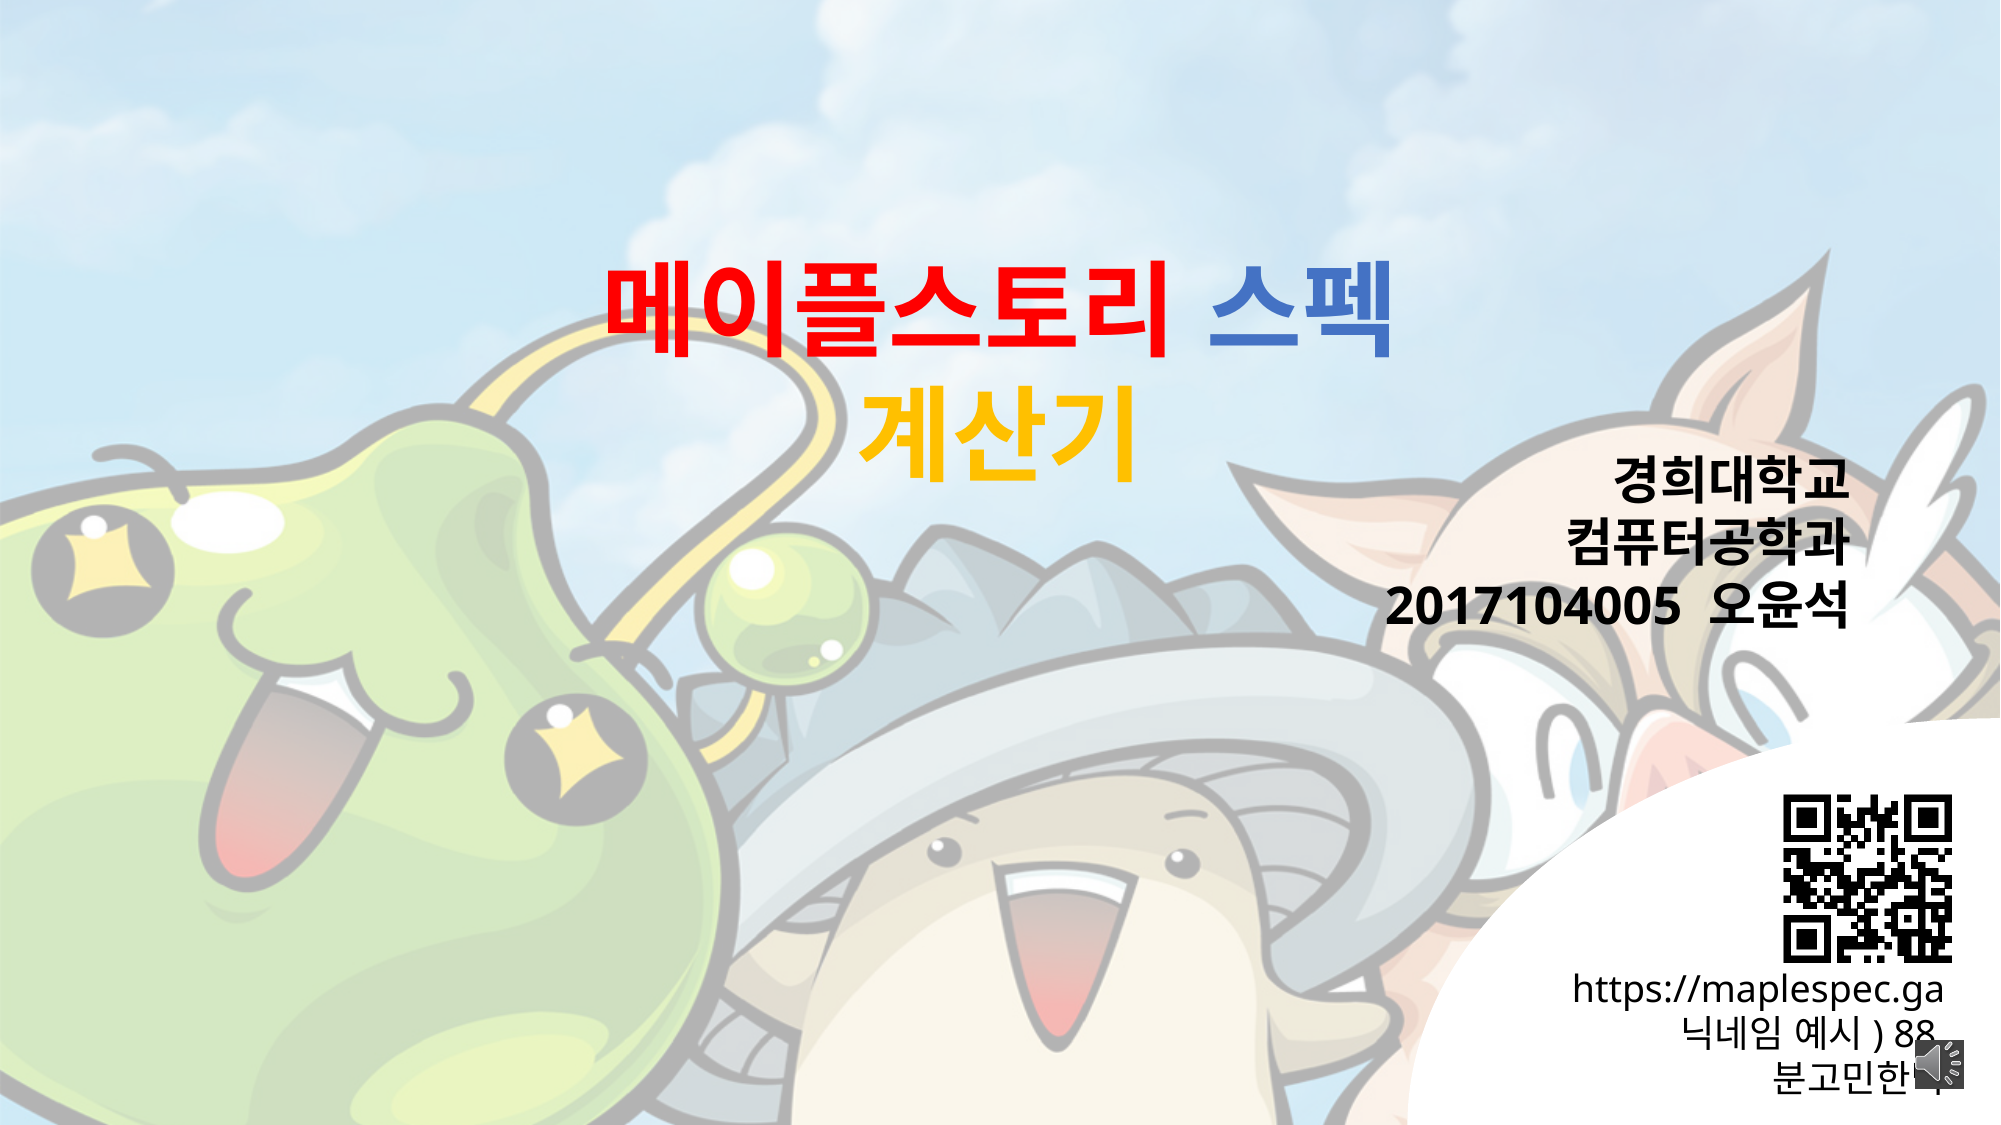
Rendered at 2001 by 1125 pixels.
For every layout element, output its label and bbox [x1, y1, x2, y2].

picture [0, 0, 2000, 1125]
picture [1914, 1039, 1965, 1090]
text_box [1408, 719, 2000, 1125]
